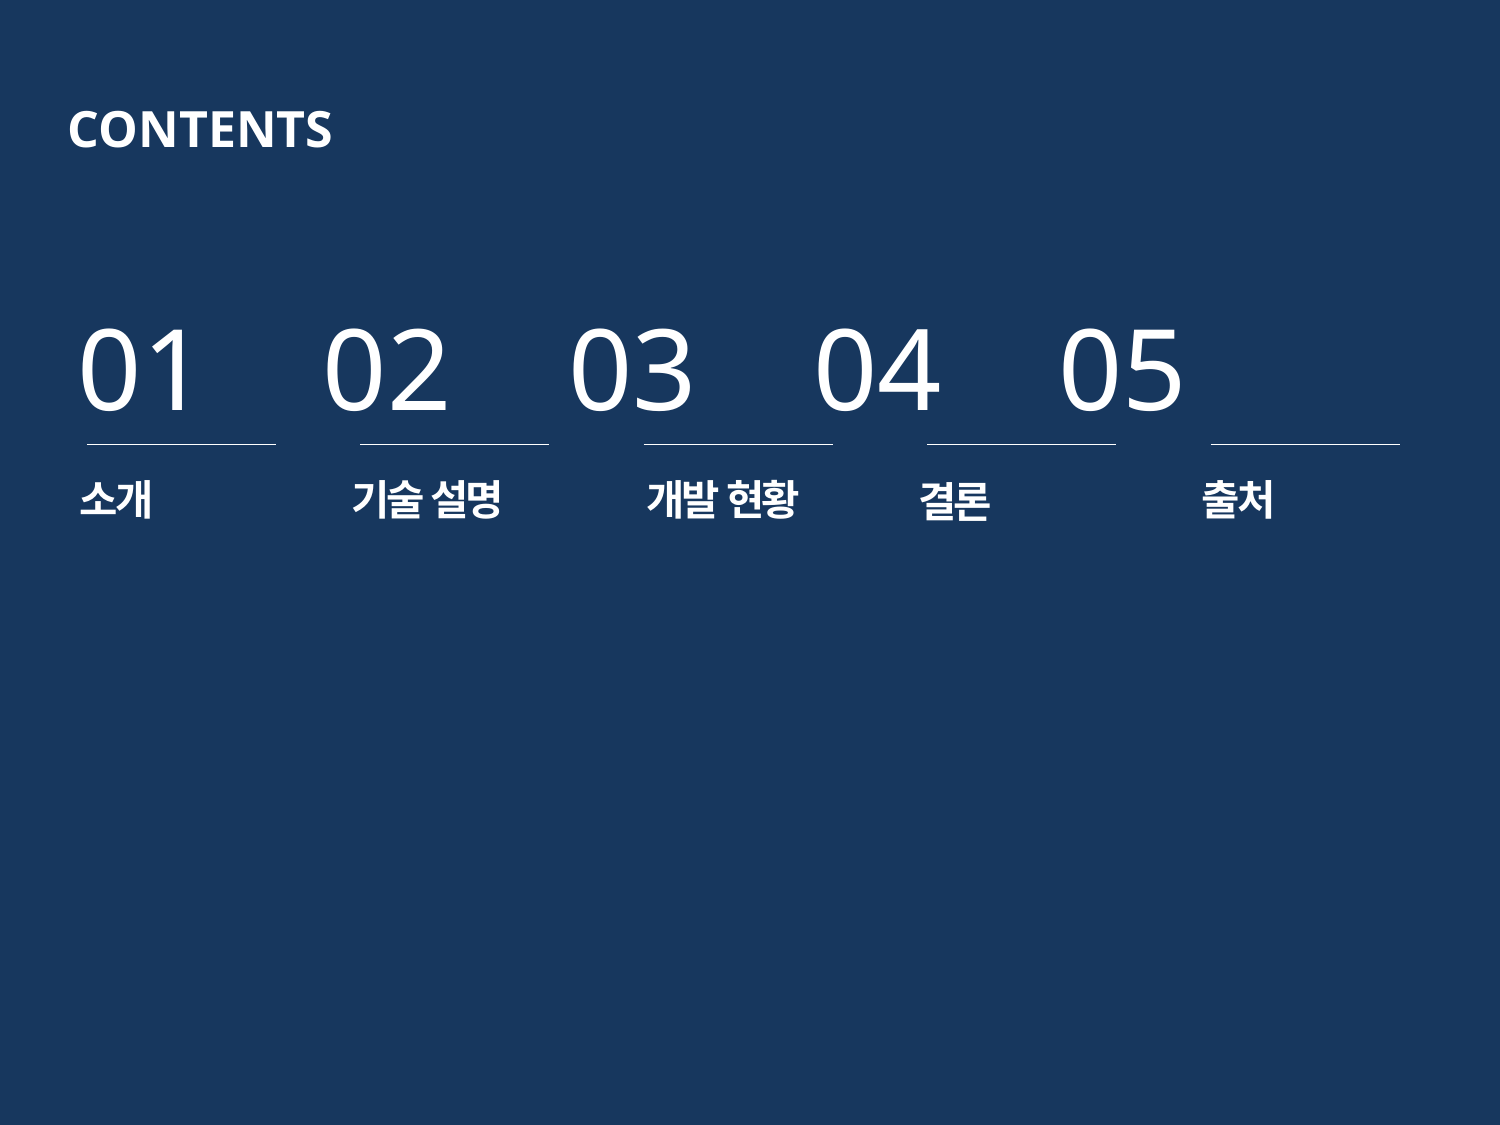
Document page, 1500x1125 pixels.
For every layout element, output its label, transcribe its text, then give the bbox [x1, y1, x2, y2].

text_box CONTENTS [53, 89, 739, 165]
text_box 개발 현황 [631, 466, 904, 532]
text_box 기술 설명 [336, 466, 609, 532]
text_box 출처 [1187, 466, 1500, 532]
text_box 결론 [903, 468, 1211, 533]
text_box 소개 [64, 466, 290, 532]
text_box 01 02 03 04 05 [63, 290, 1457, 441]
